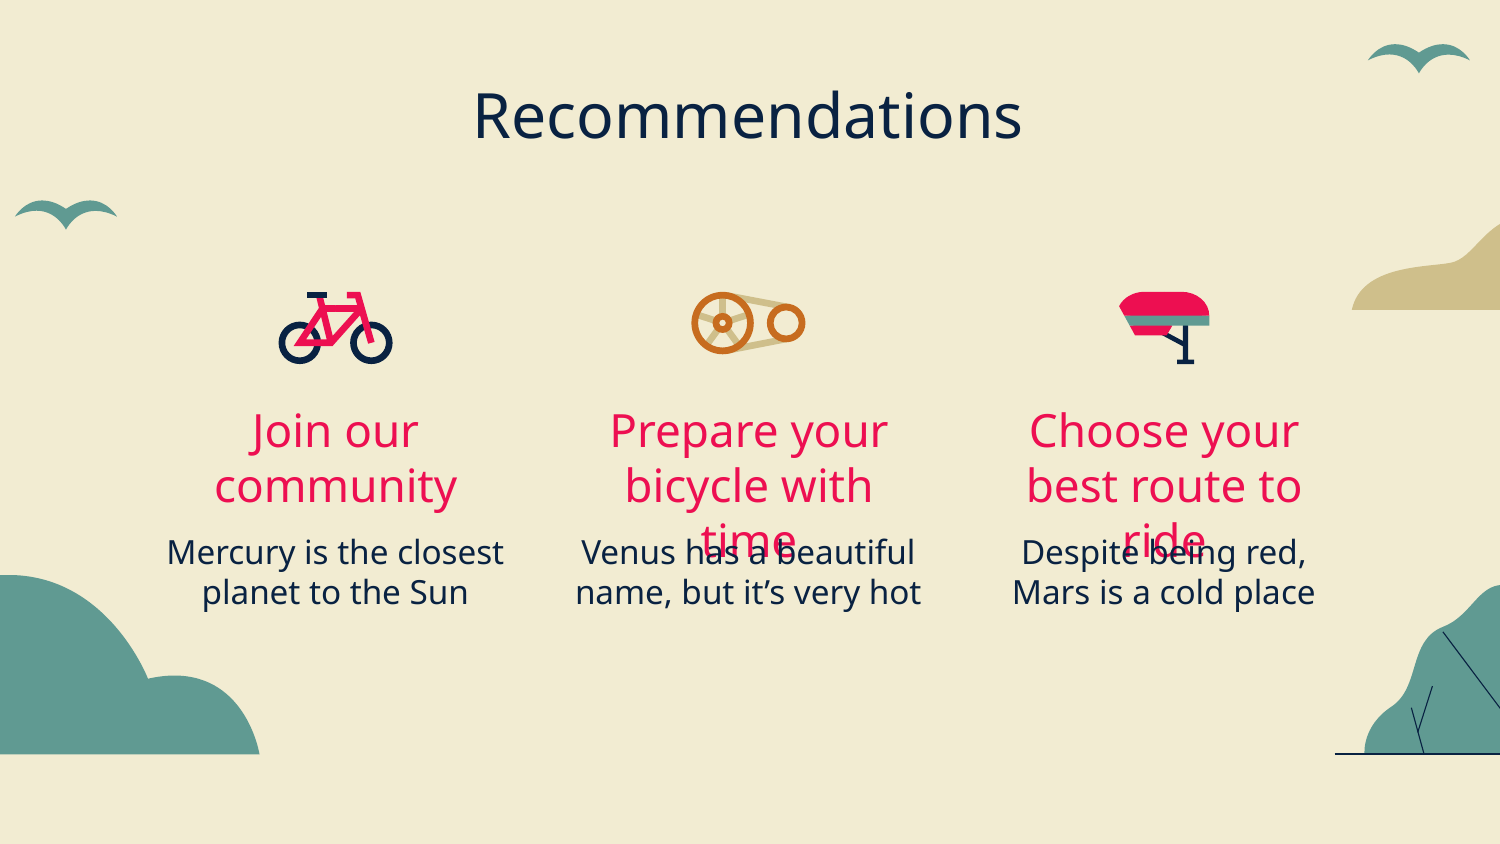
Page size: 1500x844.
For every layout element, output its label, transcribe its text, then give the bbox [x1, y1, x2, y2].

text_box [691, 291, 806, 355]
subtitle Despite being red, Mars is a cold place [971, 516, 1357, 611]
title Recommendations [116, 61, 1380, 140]
subtitle Prepare your bicycle with time [556, 386, 942, 516]
subtitle Mercury is the closest planet to the Sun [142, 516, 529, 611]
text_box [1118, 291, 1210, 365]
subtitle Choose your best route to ride [971, 386, 1358, 517]
subtitle Venus has a beautiful name, but it’s very hot [555, 516, 942, 611]
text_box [278, 291, 393, 365]
subtitle Join our community [142, 386, 529, 516]
